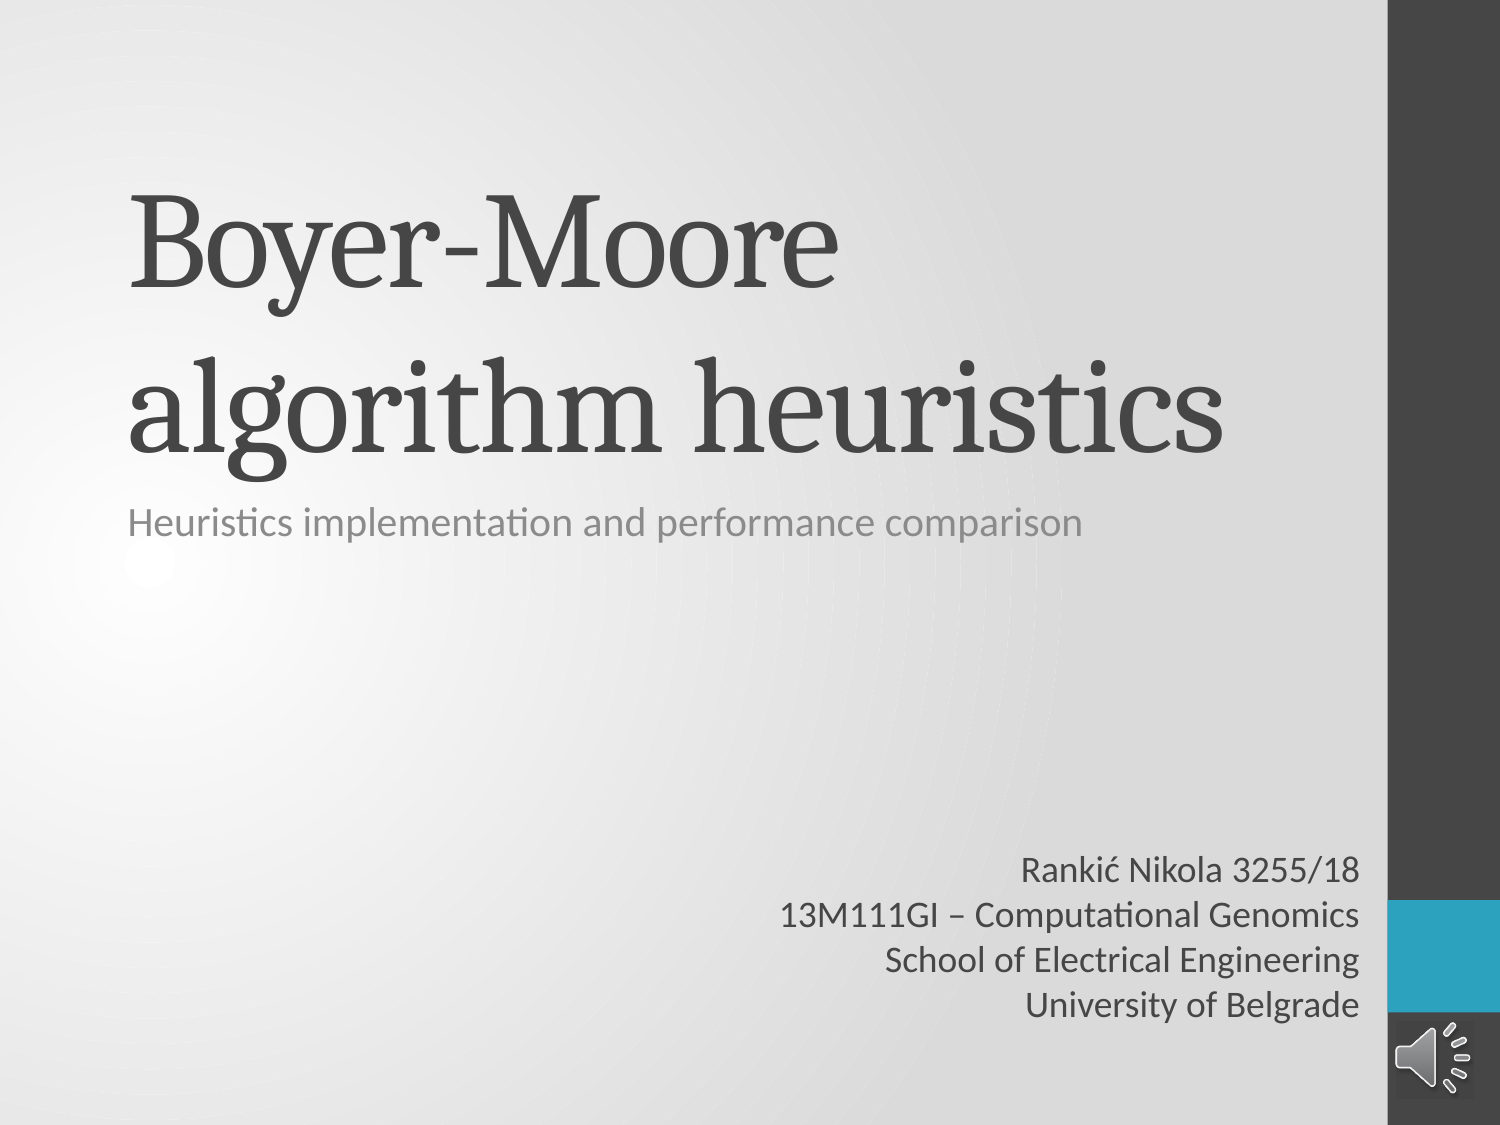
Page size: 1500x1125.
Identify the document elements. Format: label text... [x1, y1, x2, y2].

text_box Rankić Nikola 3255/18 13M111GI – Computational Genomics School of Electrical Engineering University of Belgrade [737, 837, 1375, 1122]
subtitle Heuristics implementation and performance comparison [112, 487, 1173, 663]
title Boyer-Moore algorithm heuristics [112, 62, 1350, 488]
picture [1394, 1019, 1476, 1101]
